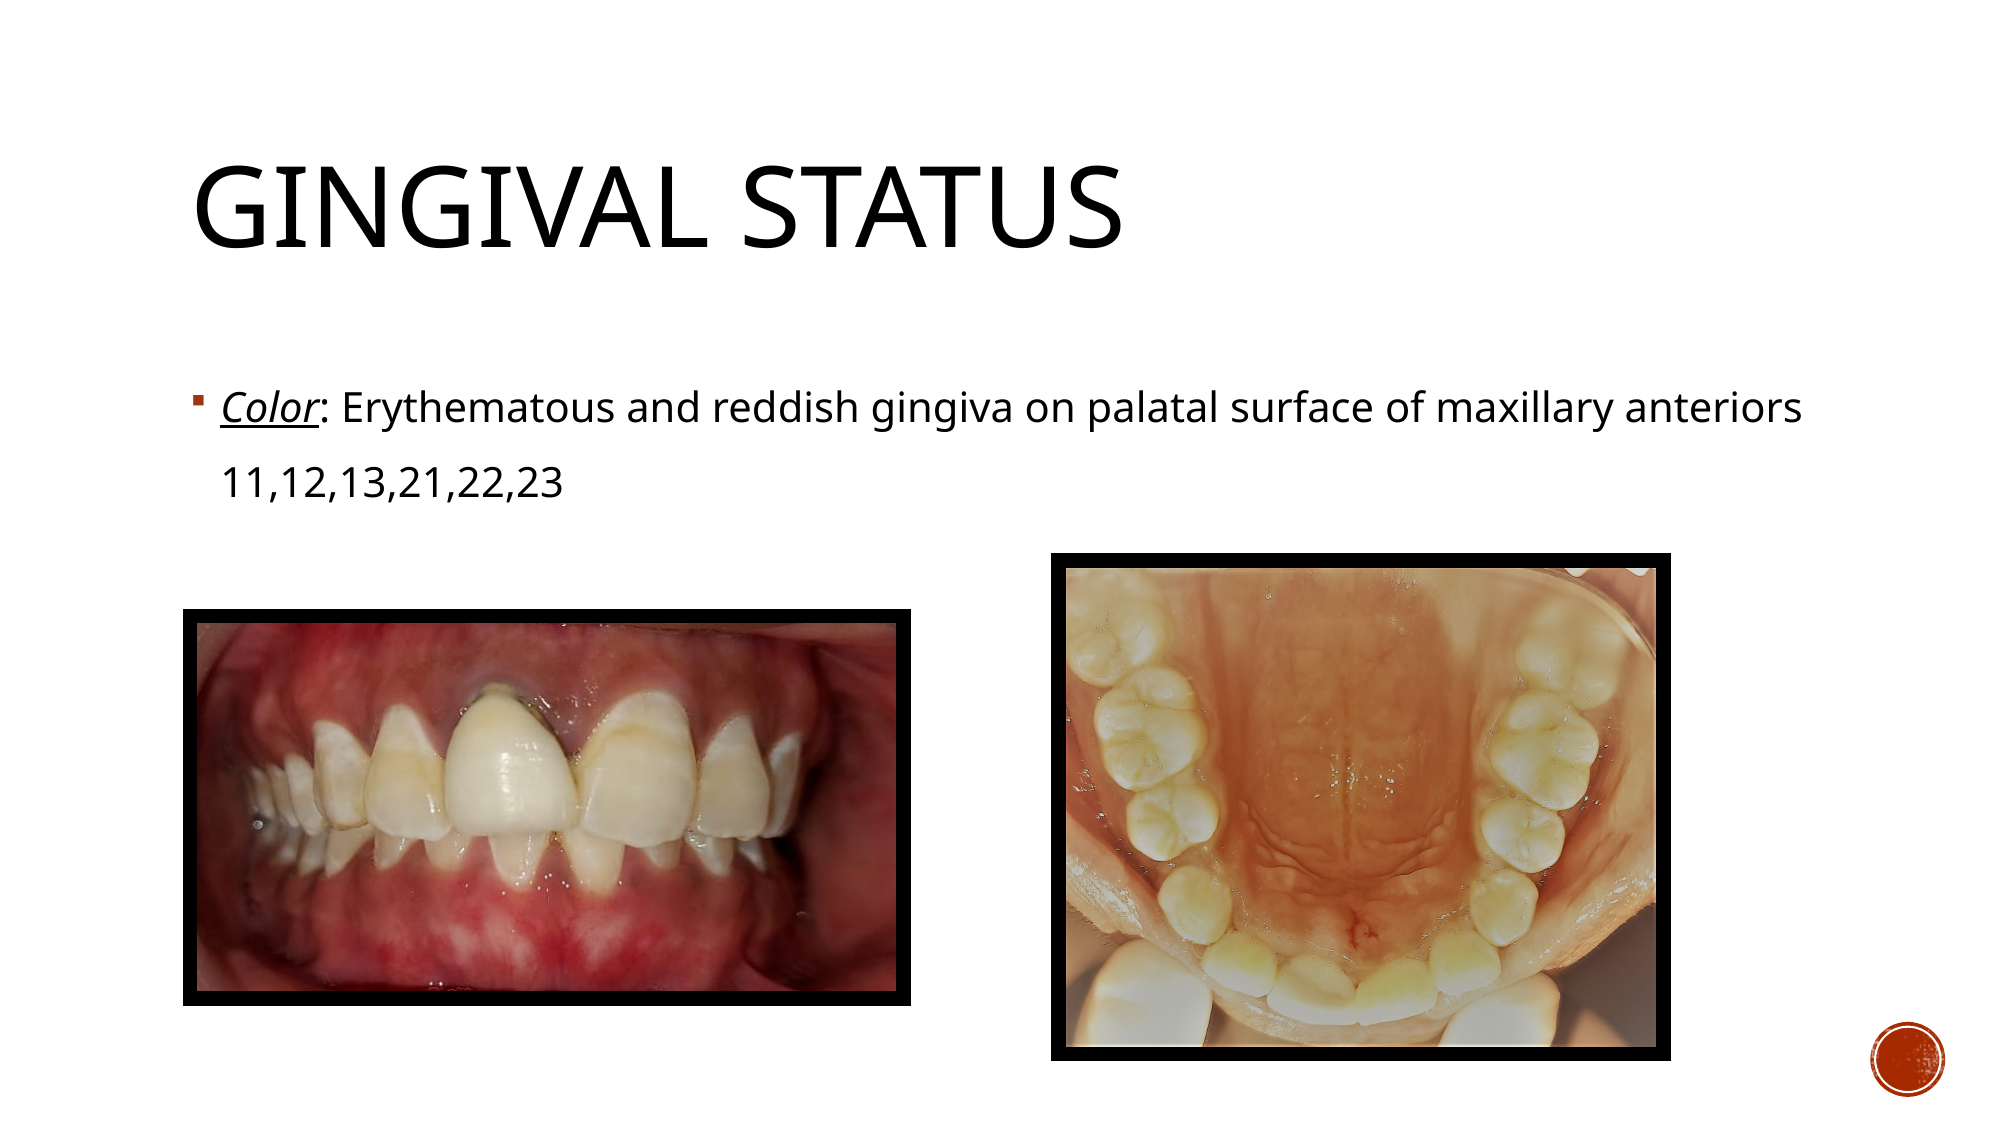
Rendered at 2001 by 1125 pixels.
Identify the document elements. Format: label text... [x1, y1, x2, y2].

title GINGIVAL STATUS [175, 79, 1826, 344]
picture [197, 623, 897, 992]
picture [1065, 568, 1657, 1048]
list Color: Erythematous and reddish gingiva on palatal surface of maxillary anteriors 11,12,13,21,22,23 [175, 348, 1826, 1013]
